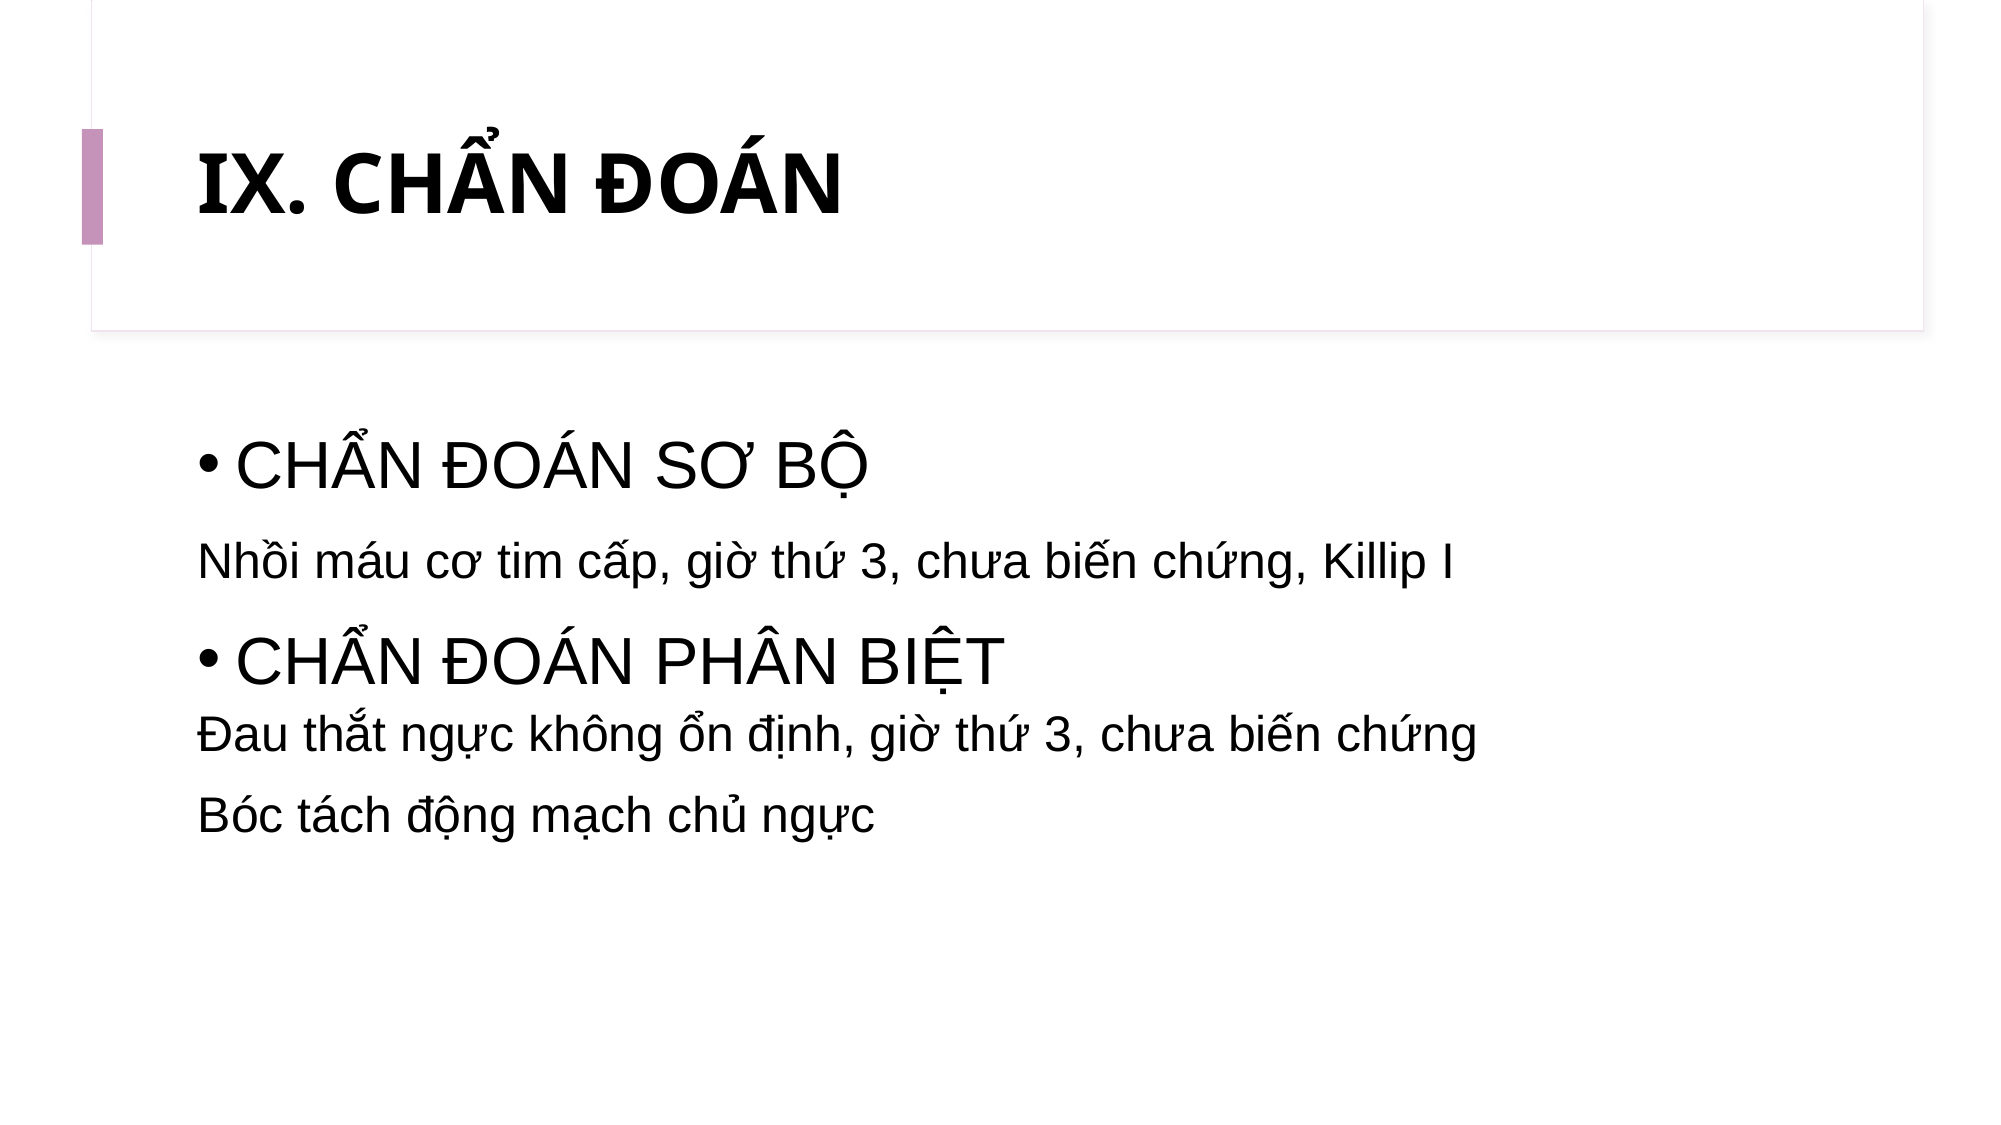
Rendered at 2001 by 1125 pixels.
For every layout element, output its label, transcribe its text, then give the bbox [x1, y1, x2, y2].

list CHẨN ĐOÁN SƠ BỘ Nhồi máu cơ tim cấp, giờ thứ 3, chưa biến chứng, Killip I CHẨN ĐOÁN PHÂN BIỆT Đau thắt ngực không ổn định, giờ thứ 3, chưa biến chứng Bóc tách động mạch chủ ngực [183, 406, 1851, 1013]
title IX. CHẨN ĐOÁN [183, 90, 1851, 284]
